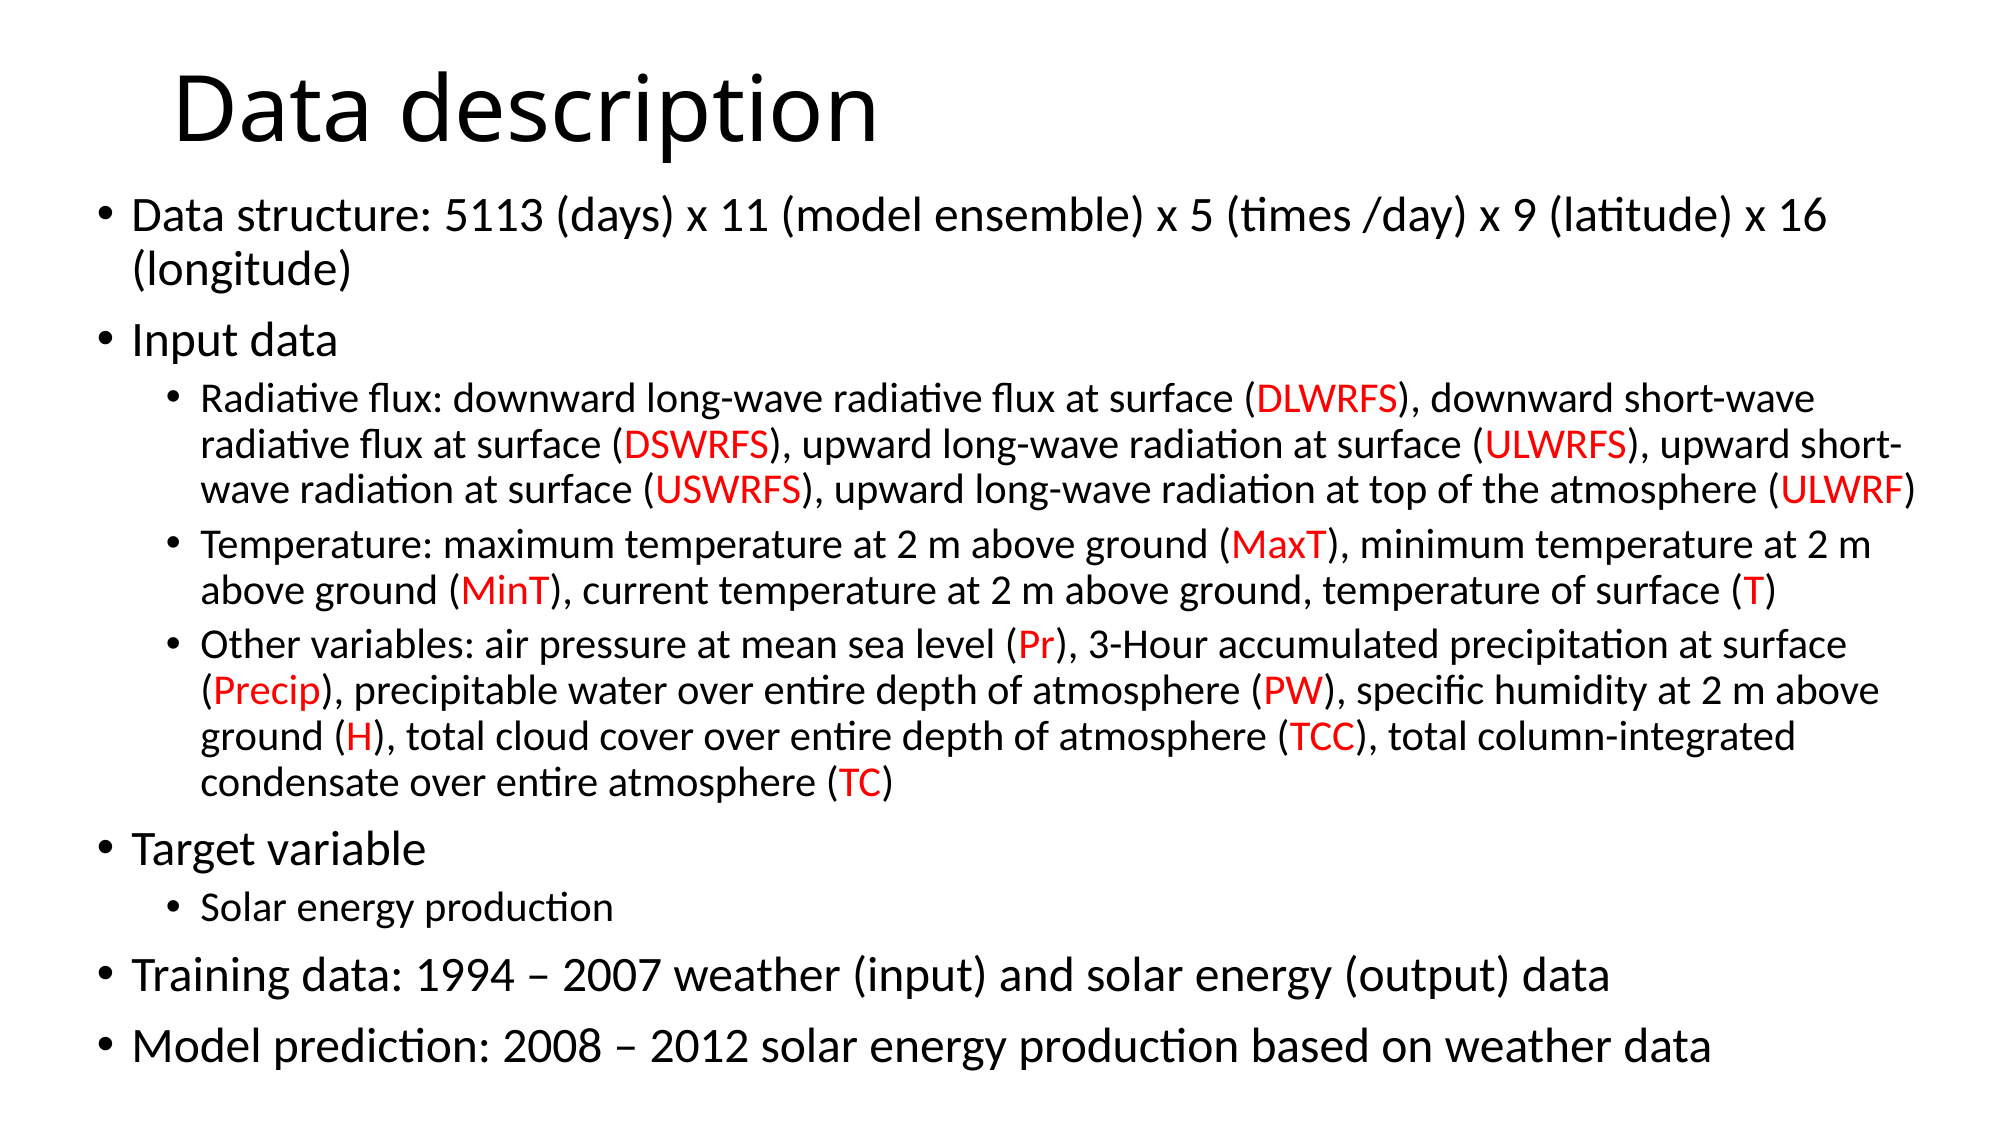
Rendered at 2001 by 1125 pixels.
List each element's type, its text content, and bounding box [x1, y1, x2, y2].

title Data description [156, 20, 1882, 181]
list Data structure: 5113 (days) x 11 (model ensemble) x 5 (times /day) x 9 (latitude) x 16 (longitude) Input data Radiative flux: downward long-wave radiative flux at surface (DLWRFS), downward short-wave radiative flux at surface (DSWRFS), upward long-wave radiation at surface (ULWRFS), upward short-wave radiation at surface (USWRFS), upward long-wave radiation at top of the atmosphere (ULWRF) Temperature: maximum temperature at 2 m above ground (MaxT), minimum temperature at 2 m above ground (MinT), current temperature at 2 m above ground, temperature of surface (T) Other variables: air pressure at mean sea level (Pr), 3-Hour accumulated precipitation at surface (Precip), precipitable water over entire depth of atmosphere (PW), specific humidity at 2 m above ground (H), total cloud cover over entire depth of atmosphere (TCC), total column-integrated condensate over entire atmosphere (TC) Target variable Solar energy production Training data: 1994 – 2007 weather (input) and solar energy (output) data Model prediction: 2008 – 2012 solar energy production based on weather data [81, 181, 1945, 1092]
